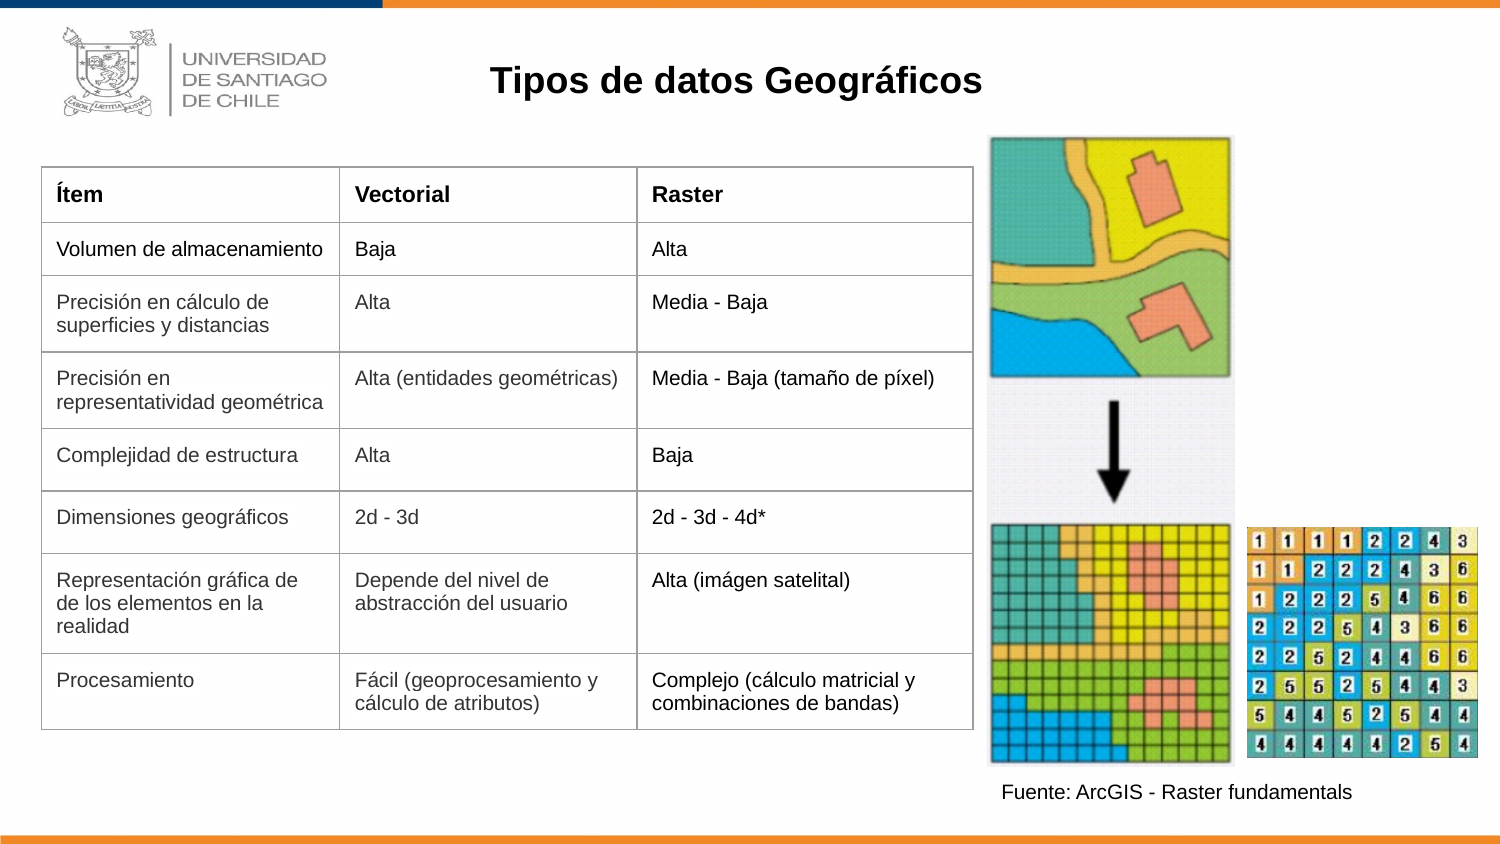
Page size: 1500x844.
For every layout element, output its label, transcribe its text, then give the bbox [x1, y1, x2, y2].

table_cell Media - Baja (tamaño de píxel) [638, 353, 789, 428]
table_cell Alta [340, 276, 636, 351]
text_box Tipos de datos Geográficos [445, 40, 1029, 116]
table_cell Media - Baja [638, 276, 972, 351]
table_cell Fácil (geoprocesamiento y cálculo de atributos) [340, 654, 636, 729]
table_header Raster [638, 168, 972, 222]
table_cell Baja [638, 429, 789, 490]
table_cell 2d - 3d [340, 492, 636, 553]
table_cell Dimensiones geográficos [42, 492, 339, 553]
table_cell Precisión en cálculo de superficies y distancias [42, 276, 339, 351]
table_cell Complejo (cálculo matricial y combinaciones de bandas) [638, 654, 972, 729]
table_cell Alta (imágen satelital) [638, 554, 972, 653]
table_cell Representación gráfica de de los elementos en la realidad [42, 554, 339, 653]
table_cell Alta [638, 223, 972, 275]
table_cell Precisión en representatividad geométrica [42, 353, 339, 428]
picture [0, 0, 1500, 844]
table_cell 2d - 3d - 4d* [638, 492, 789, 553]
text_box Fuente: ArcGIS - Raster fundamentals [986, 766, 1479, 817]
table_cell Volumen de almacenamiento [42, 223, 339, 275]
table_header Vectorial [340, 168, 636, 222]
table_cell Complejidad de estructura [42, 429, 339, 490]
table_cell Alta (entidades geométricas) [340, 353, 636, 428]
table_header Ítem [42, 168, 339, 222]
table_cell Procesamiento [42, 654, 339, 729]
table_cell Baja [340, 223, 636, 275]
table_cell Depende del nivel de abstracción del usuario [340, 554, 636, 653]
table_cell Alta [340, 429, 636, 490]
